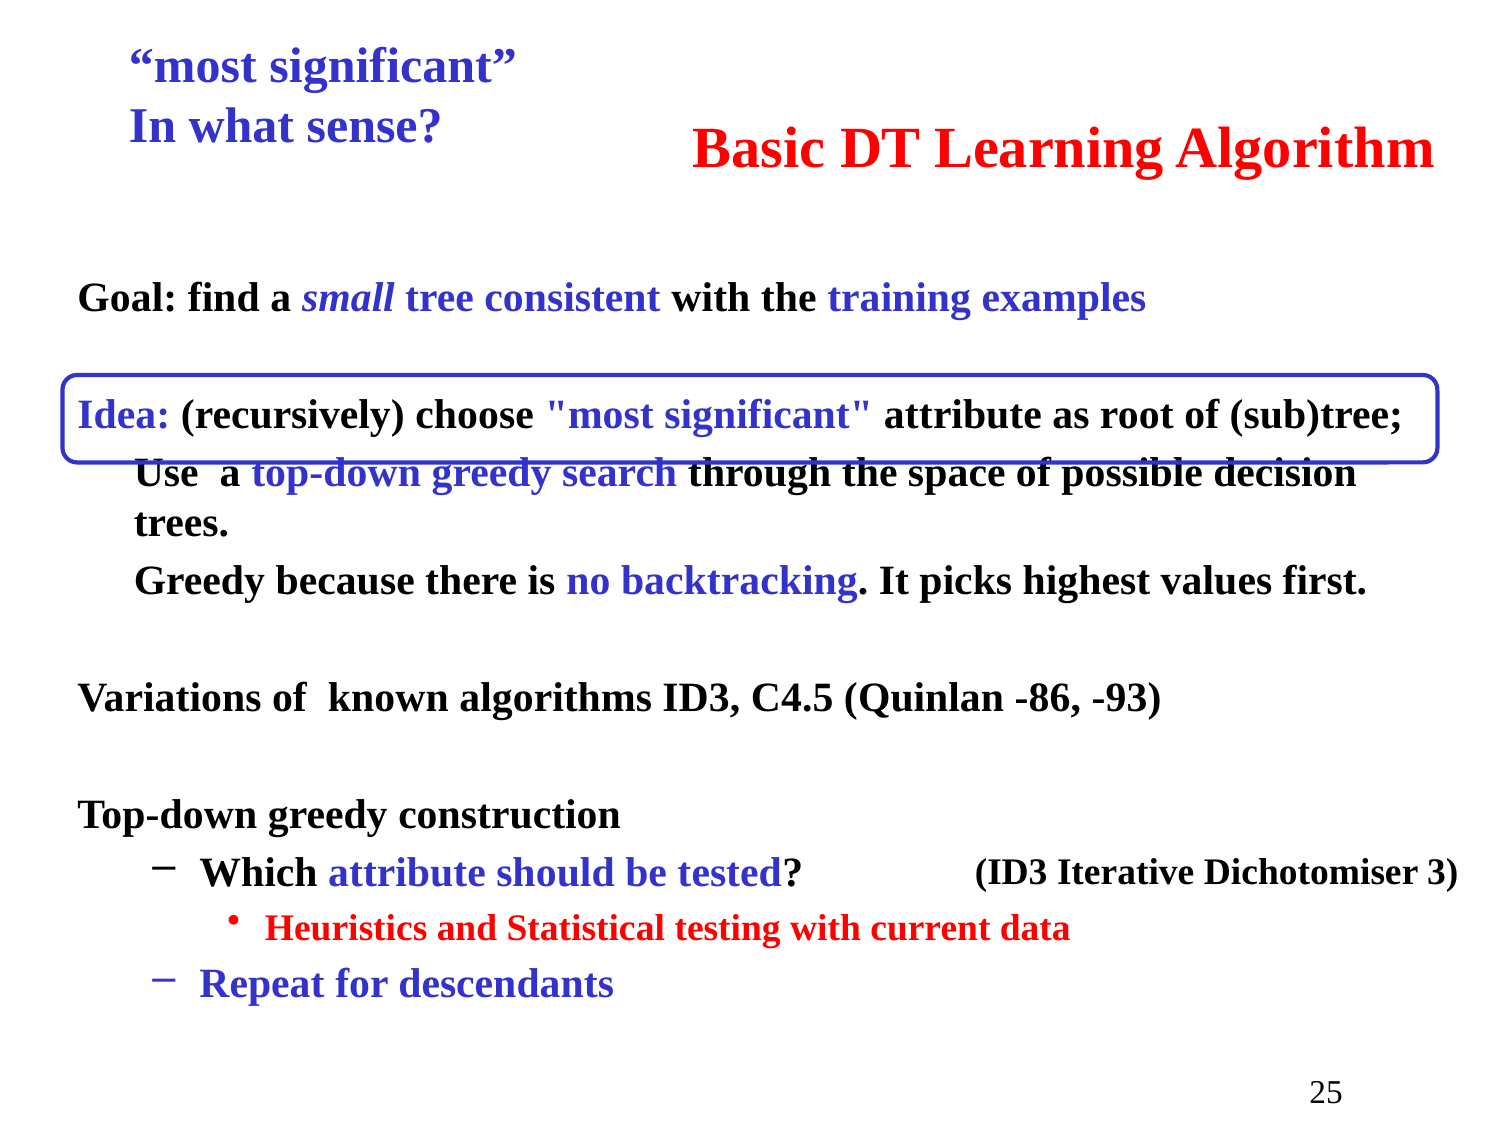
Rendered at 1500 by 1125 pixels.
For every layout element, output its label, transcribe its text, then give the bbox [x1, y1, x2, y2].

list Goal: find a small tree consistent with the training examples Idea: (recursively) choose "most significant" attribute as root of (sub)tree; Use a top-down greedy search through the space of possible decision trees. Greedy because there is no backtracking. It picks highest values first. Variations of known algorithms ID3, C4.5 (Quinlan -86, -93) Top-down greedy construction Which attribute should be tested? Heuristics and Statistical testing with current data Repeat for descendants [62, 262, 1438, 380]
text_box [60, 372, 1440, 465]
title Basic DT Learning Algorithm [174, 50, 1450, 238]
text_box (ID3 Iterative Dichotomiser 3) [960, 839, 1484, 900]
list Goal: find a small tree consistent with the training examples Idea: (recursively) choose "most significant" attribute as root of (sub)tree; Use a top-down greedy search through the space of possible decision trees. Greedy because there is no backtracking. It picks highest values first. Variations of known algorithms ID3, C4.5 (Quinlan -86, -93) Top-down greedy construction Which attribute should be tested? Heuristics and Statistical testing with current data Repeat for descendants [62, 457, 1438, 938]
text_box “most significant” In what sense? [114, 24, 533, 160]
